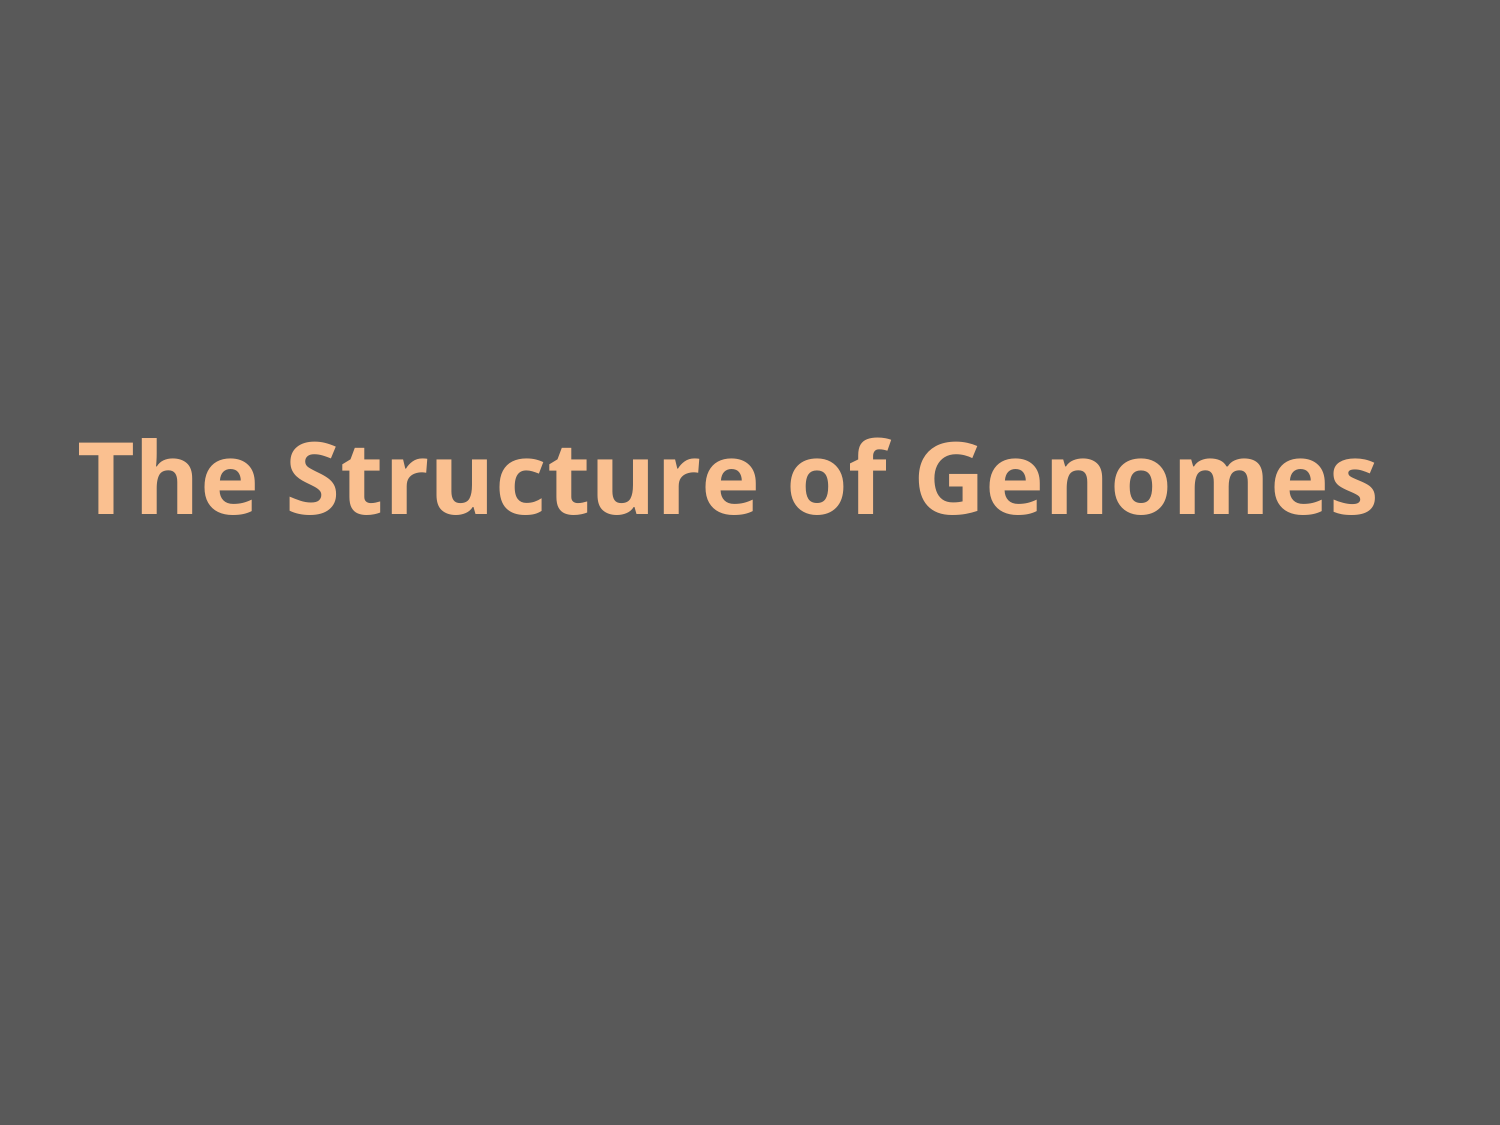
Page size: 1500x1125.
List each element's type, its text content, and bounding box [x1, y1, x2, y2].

title The Structure of Genomes [75, 412, 1475, 603]
